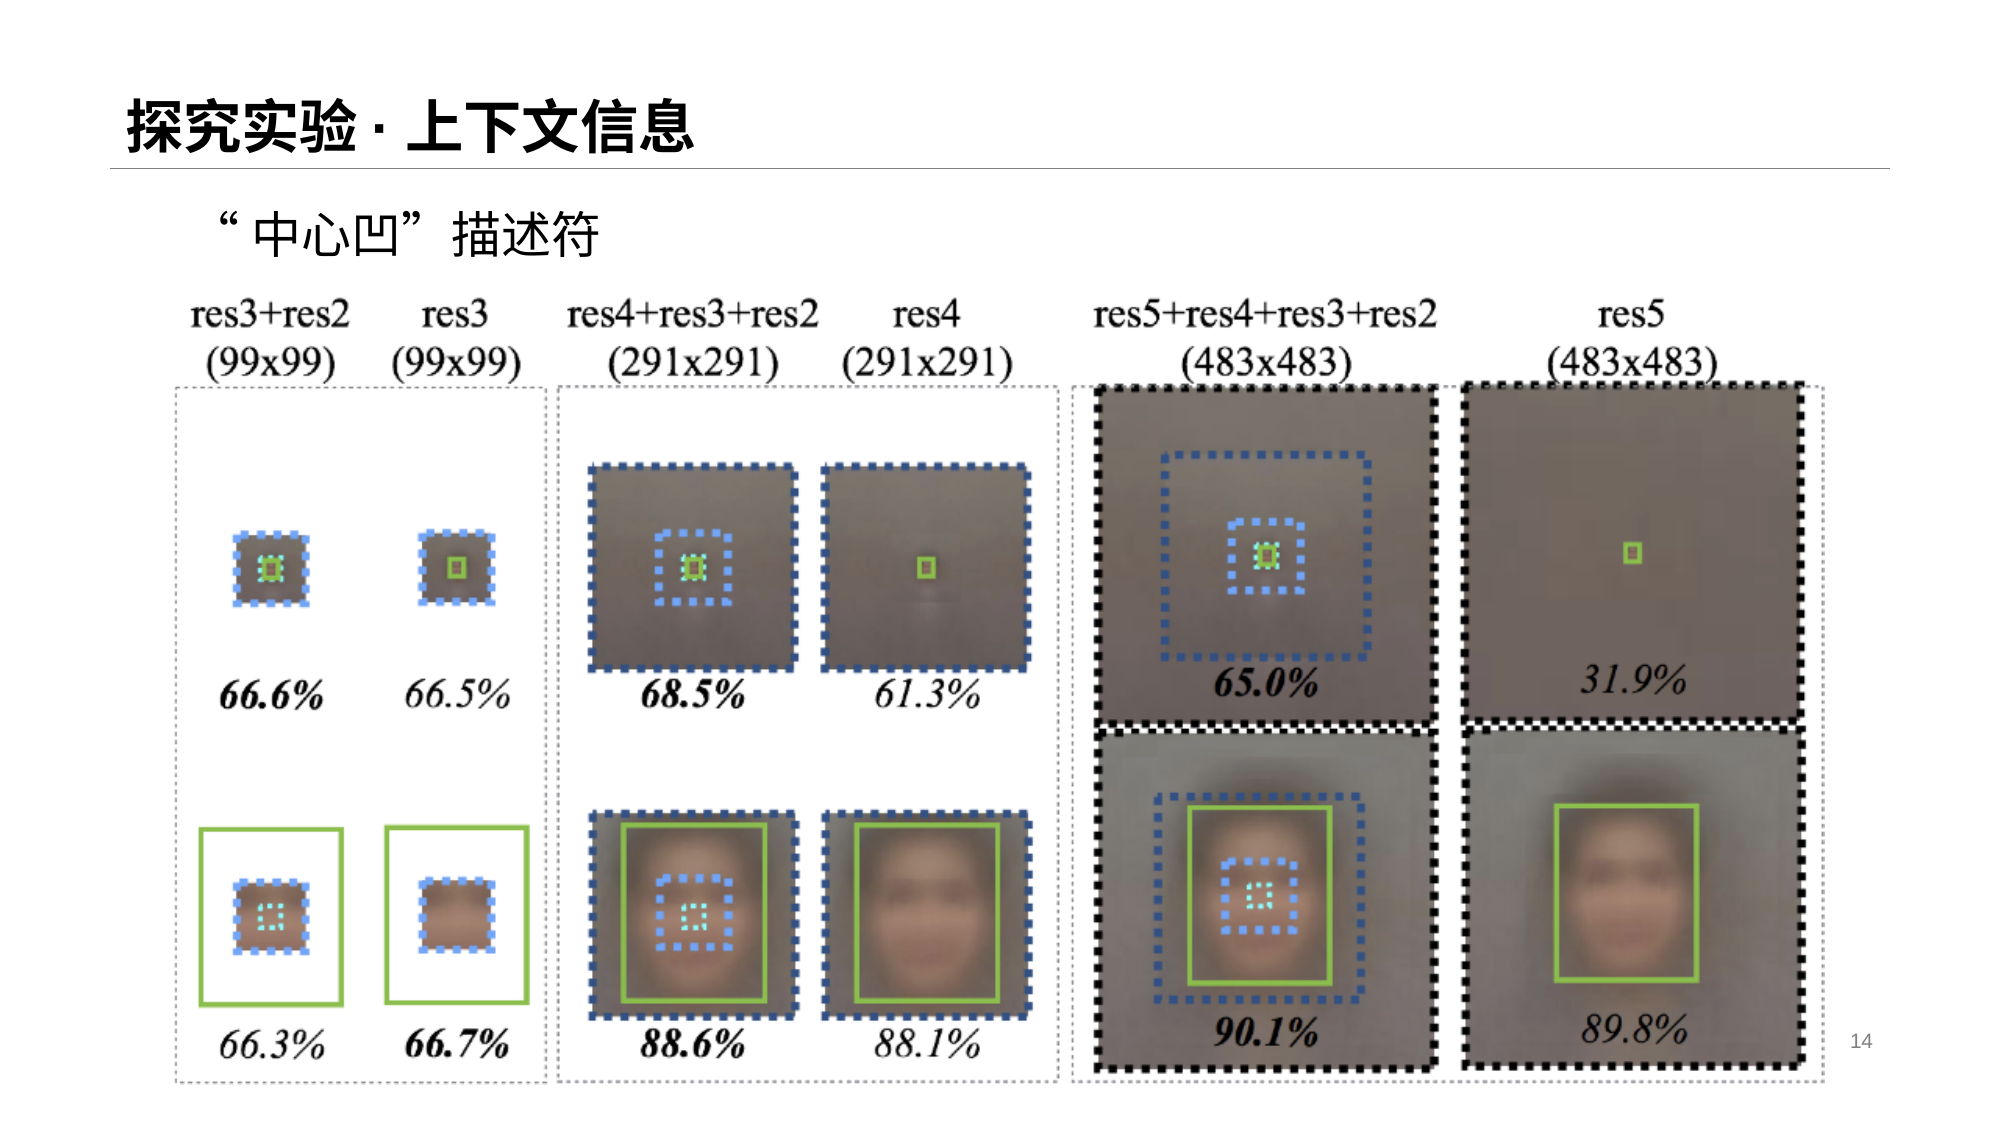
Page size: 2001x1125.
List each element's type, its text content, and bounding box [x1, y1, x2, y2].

text_box “中心凹”描述符 [174, 196, 666, 272]
slide_number 14 [1825, 1023, 1888, 1058]
title 探究实验·上下文信息 [109, 0, 1890, 169]
picture [174, 284, 1825, 1085]
